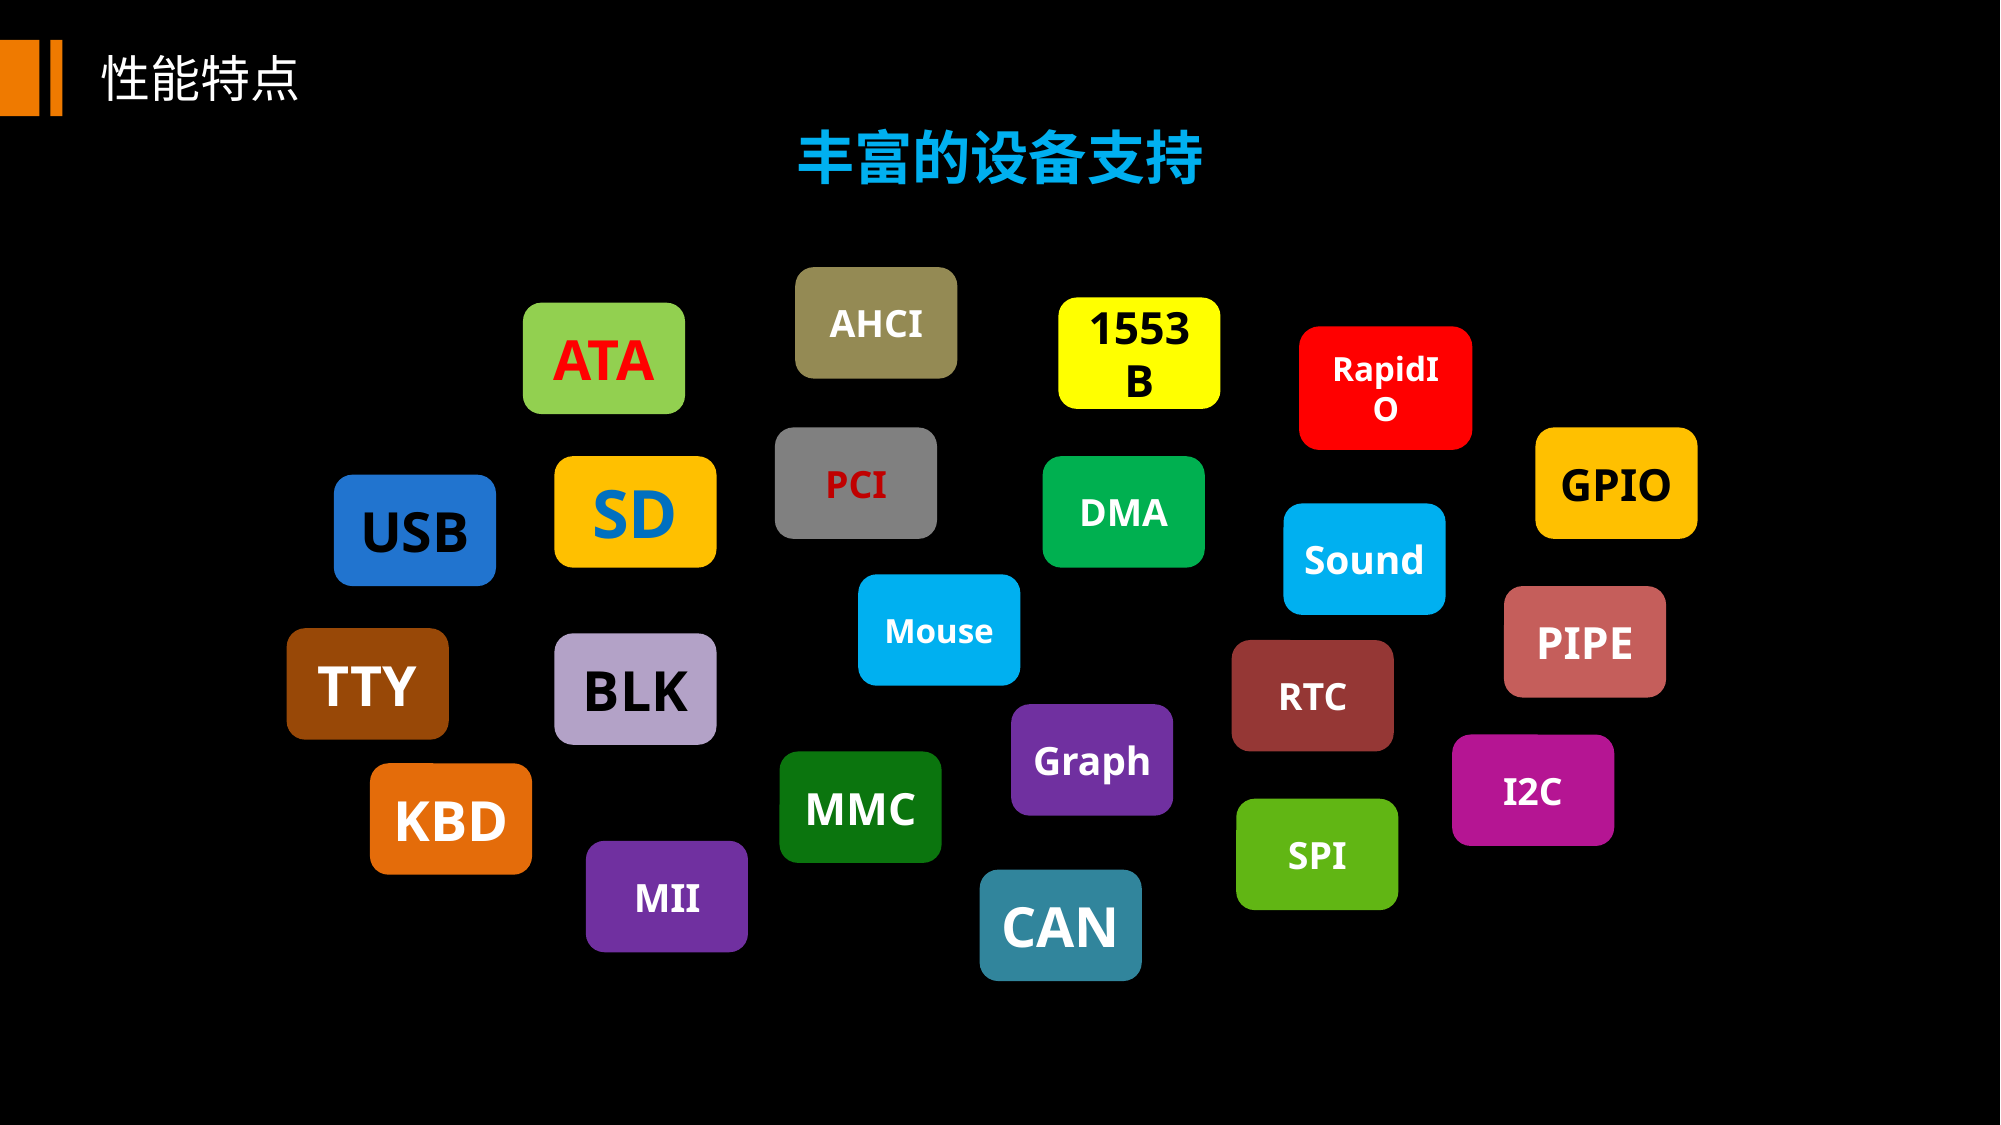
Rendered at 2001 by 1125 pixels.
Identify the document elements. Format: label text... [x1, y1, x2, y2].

text_box 1553B [1056, 295, 1223, 411]
text_box I2C [1450, 732, 1617, 849]
text_box CAN [977, 867, 1144, 984]
text_box RTC [1229, 637, 1396, 754]
text_box Graph [1008, 702, 1176, 818]
text_box ATA [520, 300, 688, 417]
text_box Mouse [856, 572, 1023, 688]
text_box SD [552, 454, 719, 570]
text_box Sound [1281, 501, 1448, 617]
text_box 丰富的设备支持 [751, 113, 1249, 199]
text_box TTY [284, 626, 451, 742]
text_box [0, 39, 317, 117]
text_box DMA [1040, 454, 1207, 570]
text_box BLK [552, 631, 719, 747]
text_box AHCI [793, 265, 960, 381]
text_box MMC [777, 749, 944, 866]
text_box PCI [772, 425, 940, 541]
text_box KBD [367, 761, 535, 877]
text_box MII [583, 838, 751, 955]
text_box RapidIO [1296, 324, 1475, 453]
text_box USB [331, 472, 499, 589]
text_box GPIO [1533, 425, 1700, 541]
text_box PIPE [1501, 583, 1669, 700]
text_box SPI [1234, 796, 1401, 913]
